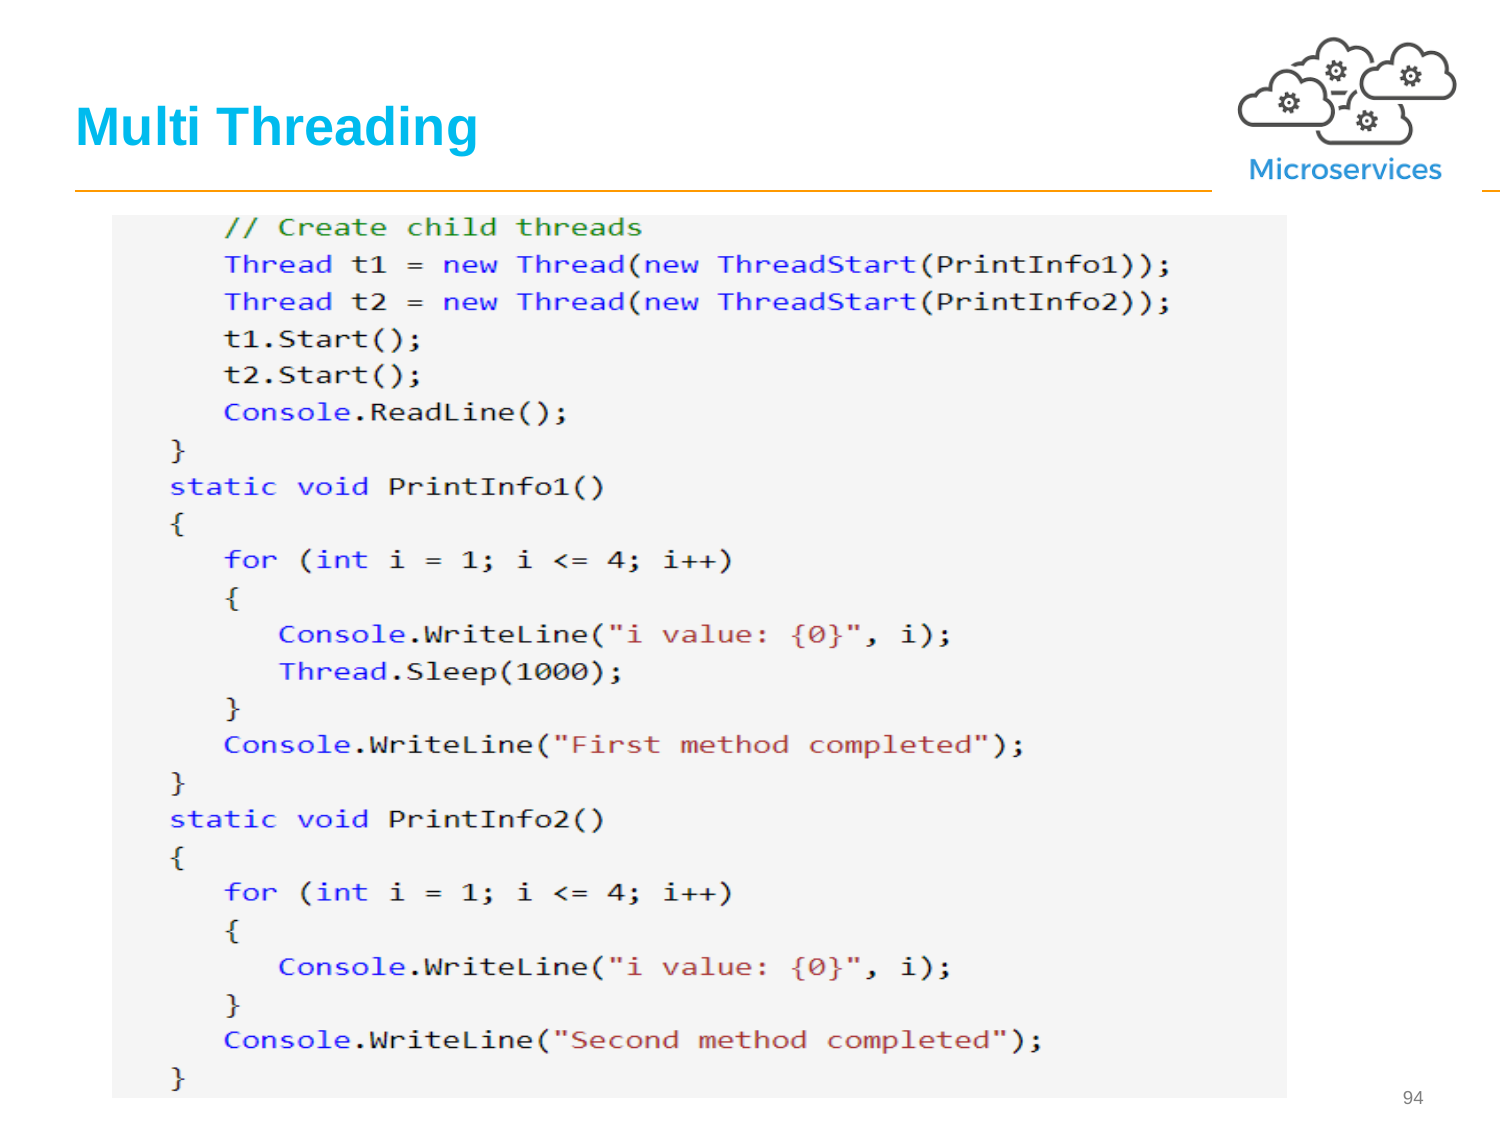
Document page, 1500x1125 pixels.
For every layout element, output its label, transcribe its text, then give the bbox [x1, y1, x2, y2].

picture [112, 215, 1288, 1098]
title Multi Threading [75, 27, 1422, 157]
picture [1212, 1, 1482, 203]
